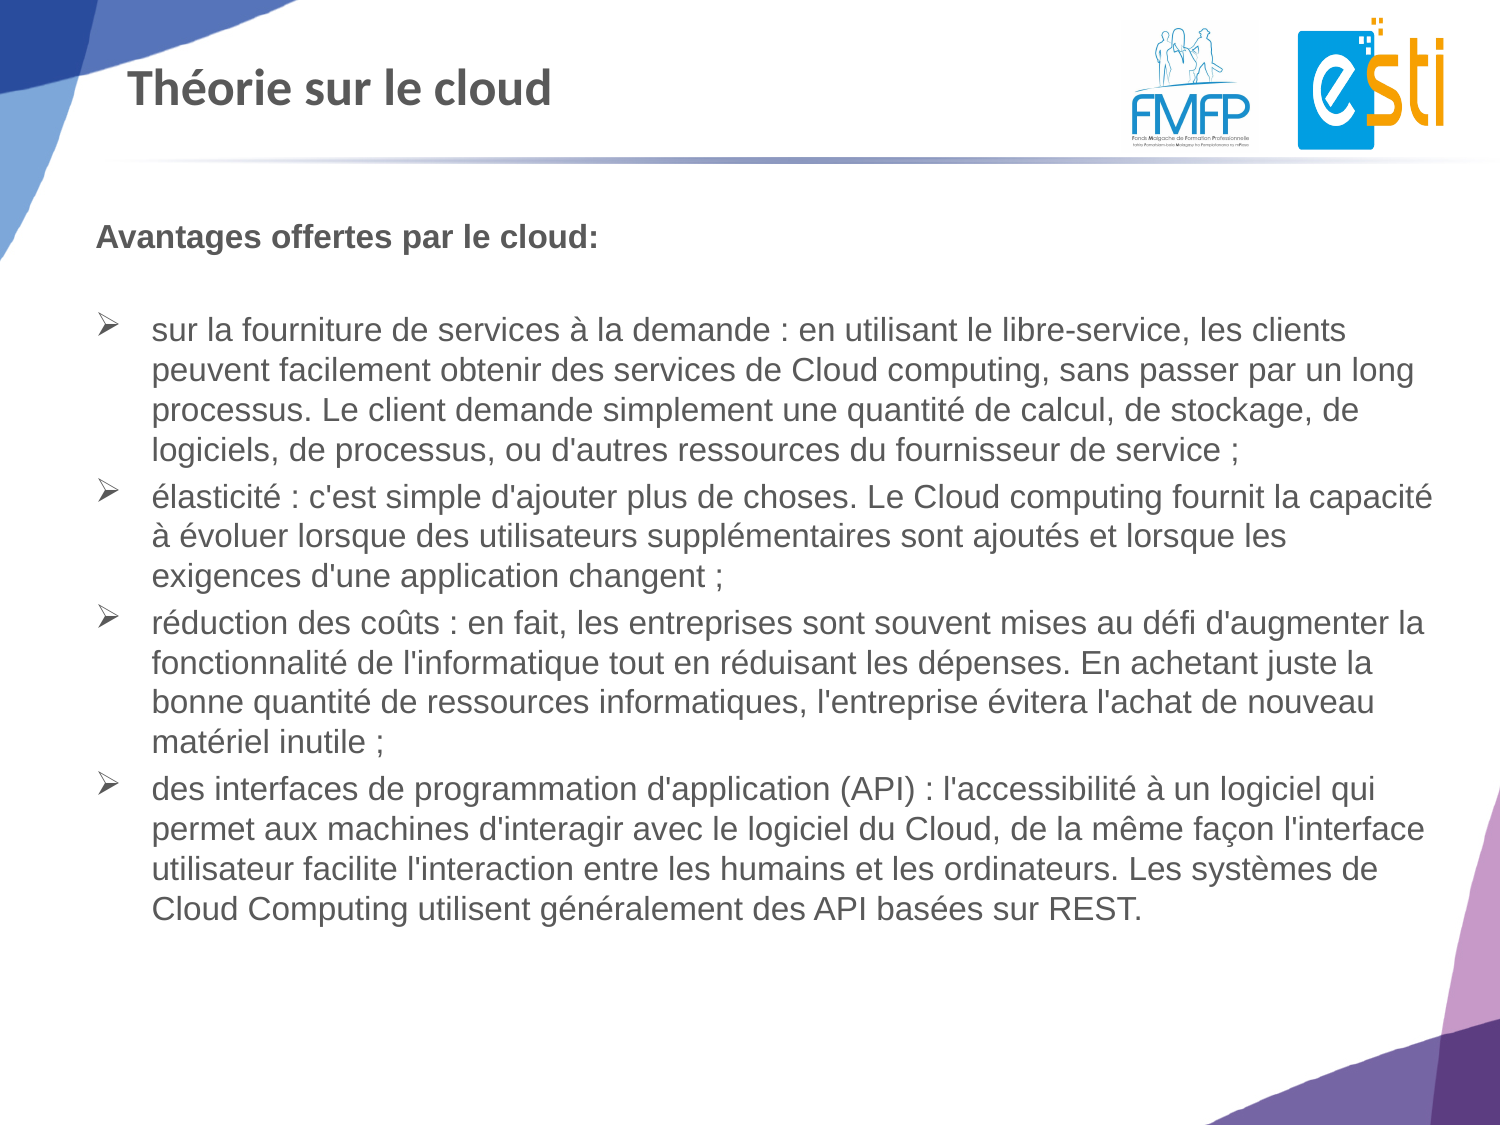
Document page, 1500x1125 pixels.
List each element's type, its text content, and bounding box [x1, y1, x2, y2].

picture [0, 0, 1500, 1125]
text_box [1121, 0, 1455, 174]
list Avantages offertes par le cloud: sur la fourniture de services à la demande : en utilisant le libre-service, les clients peuvent facilement obtenir des services de Cloud computing, sans passer par un long processus. Le client demande simplement une quantité de calcul, de stockage, de logiciels, de processus, ou d'autres ressources du fournisseur de service ; élasticité : c'est simple d'ajouter plus de choses. Le Cloud computing fournit la capacité à évoluer lorsque des utilisateurs supplémentaires sont ajoutés et lorsque les exigences d'une application changent ; réduction des coûts : en fait, les entreprises sont souvent mises au défi d'augmenter la fonctionnalité de l'informatique tout en réduisant les dépenses. En achetant juste la bonne quantité de ressources informatiques, l'entreprise évitera l'achat de nouveau matériel inutile ; des interfaces de programmation d'application (API) : l'accessibilité à un logiciel qui permet aux machines d'interagir avec le logiciel du Cloud, de la même façon l'interface utilisateur facilite l'interaction entre les humains et les ordinateurs. Les systèmes de Cloud Computing utilisent généralement des API basées sur REST. [80, 208, 1459, 1009]
title Théorie sur le cloud [112, 19, 1116, 150]
